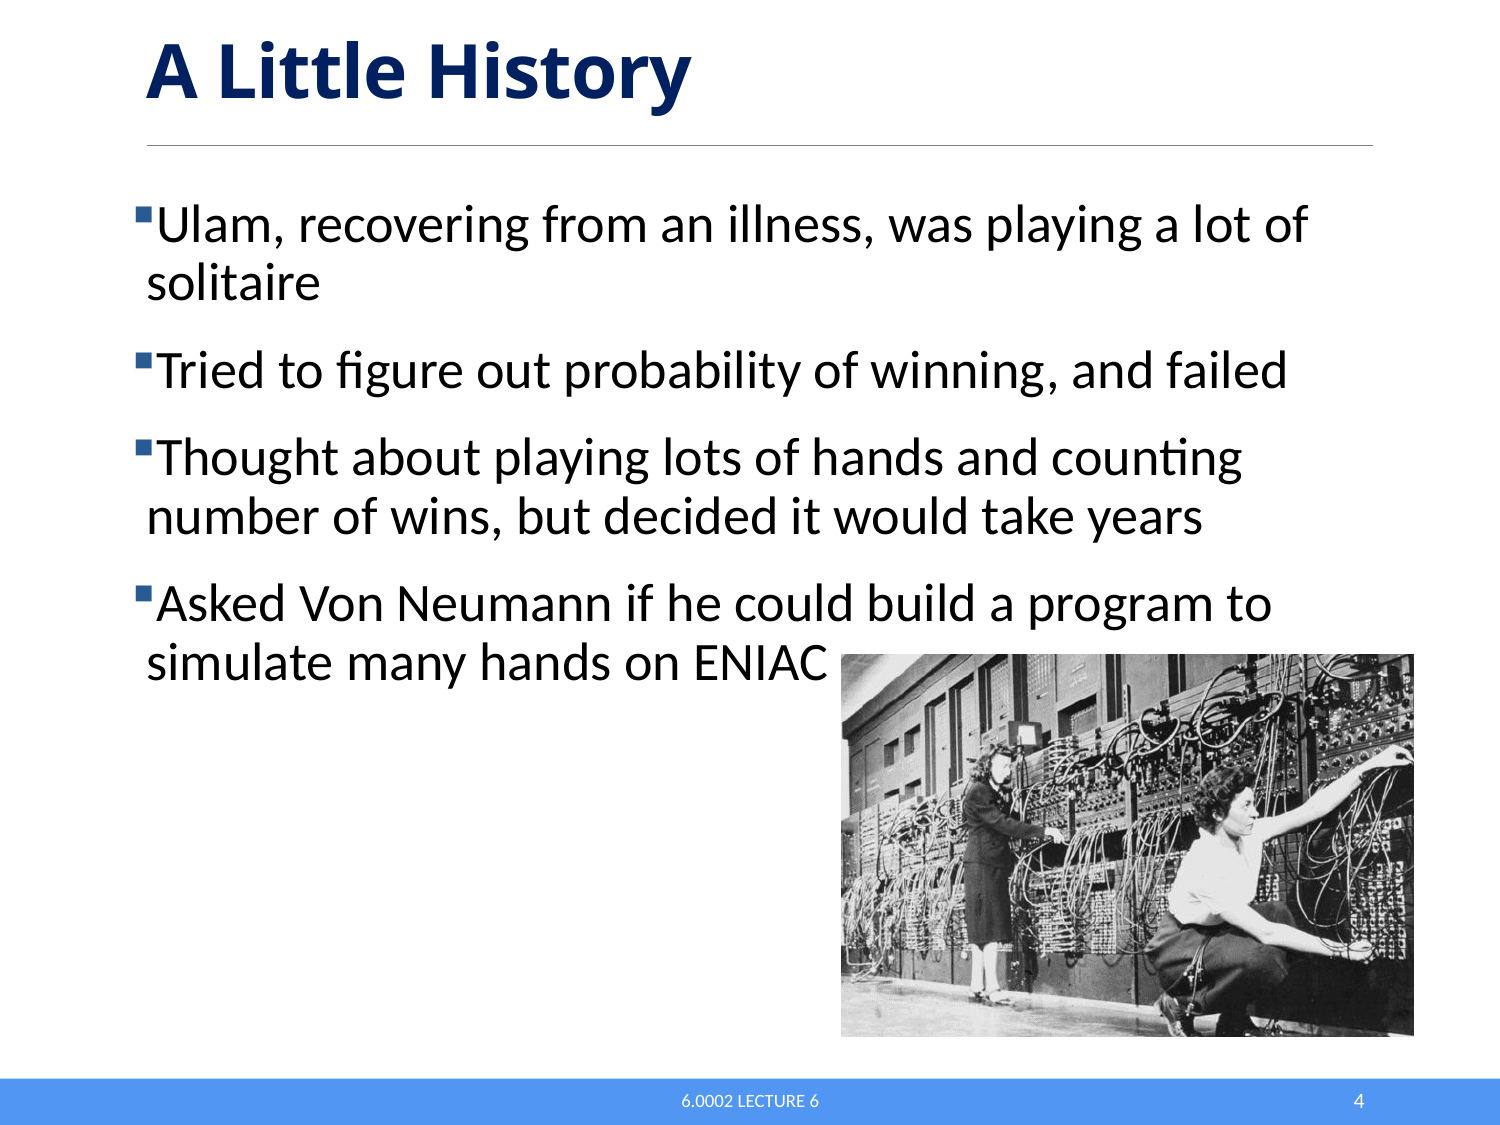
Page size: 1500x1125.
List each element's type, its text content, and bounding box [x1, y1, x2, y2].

footer 6.0002 Lecture 6 [453, 1069, 1047, 1125]
slide_number 4 [1218, 1069, 1380, 1125]
title A Little History [131, 42, 1369, 122]
picture [840, 654, 1415, 1037]
list Ulam, recovering from an illness, was playing a lot of solitaire Tried to figure out probability of winning, and failed Thought about playing lots of hands and counting number of wins, but decided it would take years Asked Von Neumann if he could build a program to simulate many hands on ENIAC [131, 187, 1369, 1003]
